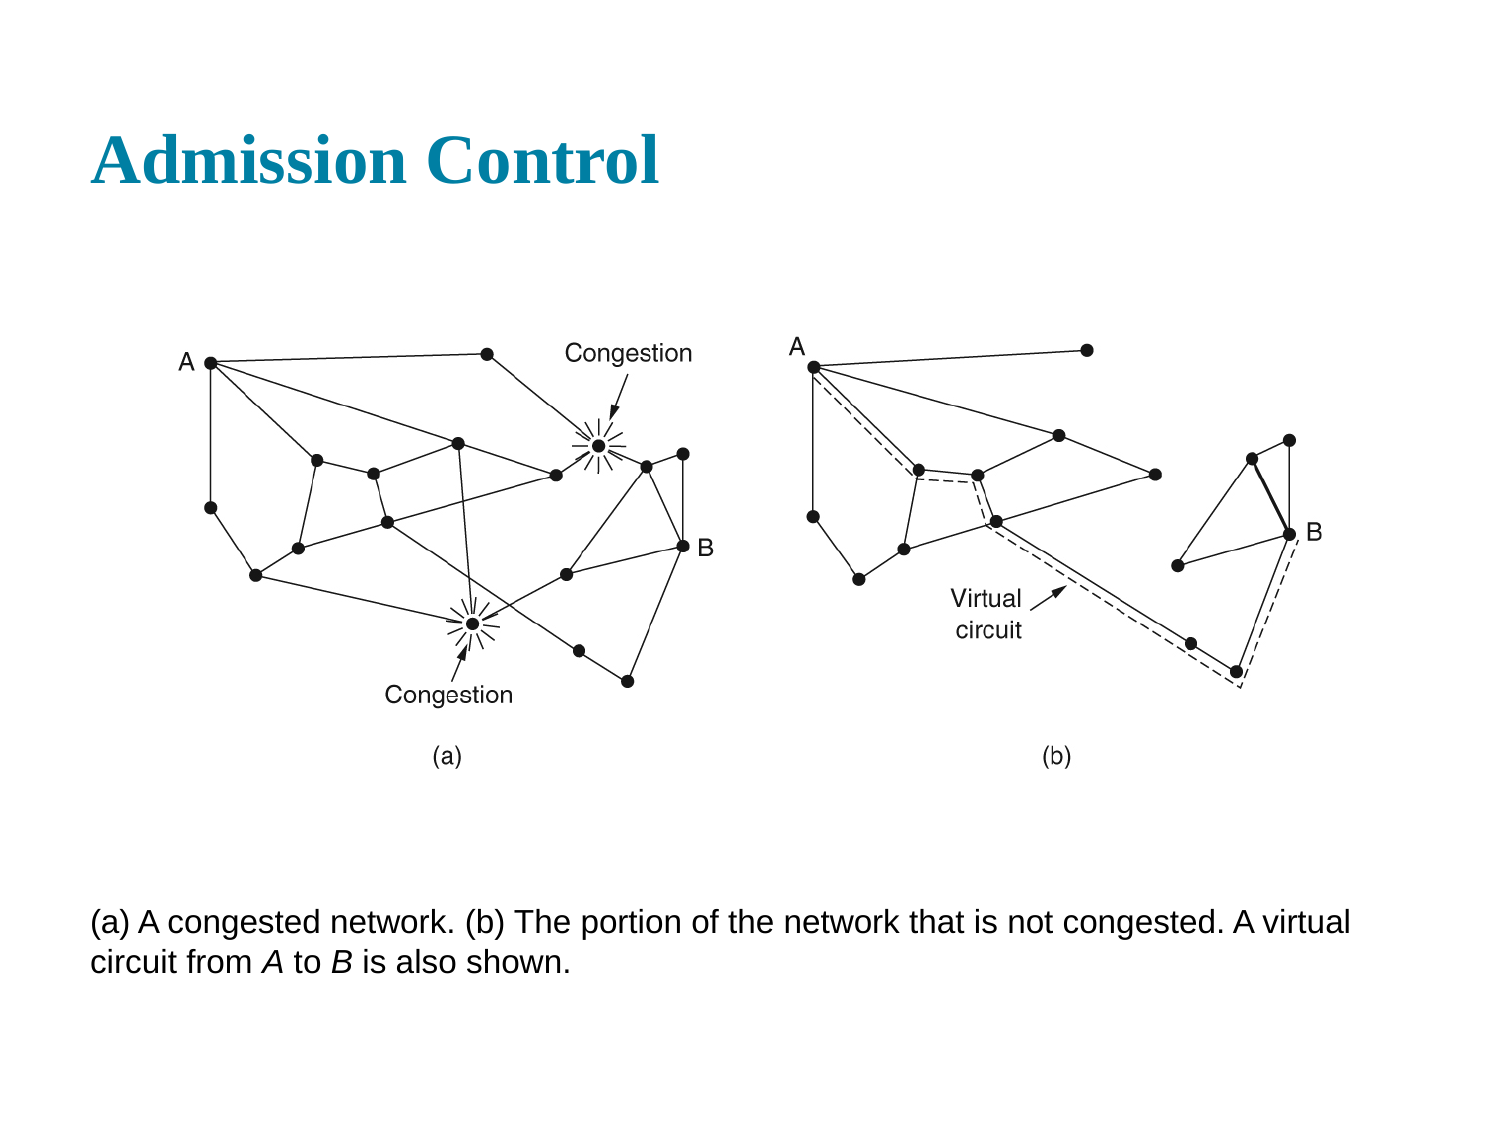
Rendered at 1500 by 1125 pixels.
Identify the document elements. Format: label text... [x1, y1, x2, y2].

picture [178, 333, 1322, 769]
list (a) A congested network. (b) The portion of the network that is not congested. A virtual circuit from A to B is also shown. [75, 828, 1425, 996]
title Admission Control [75, 37, 1425, 213]
